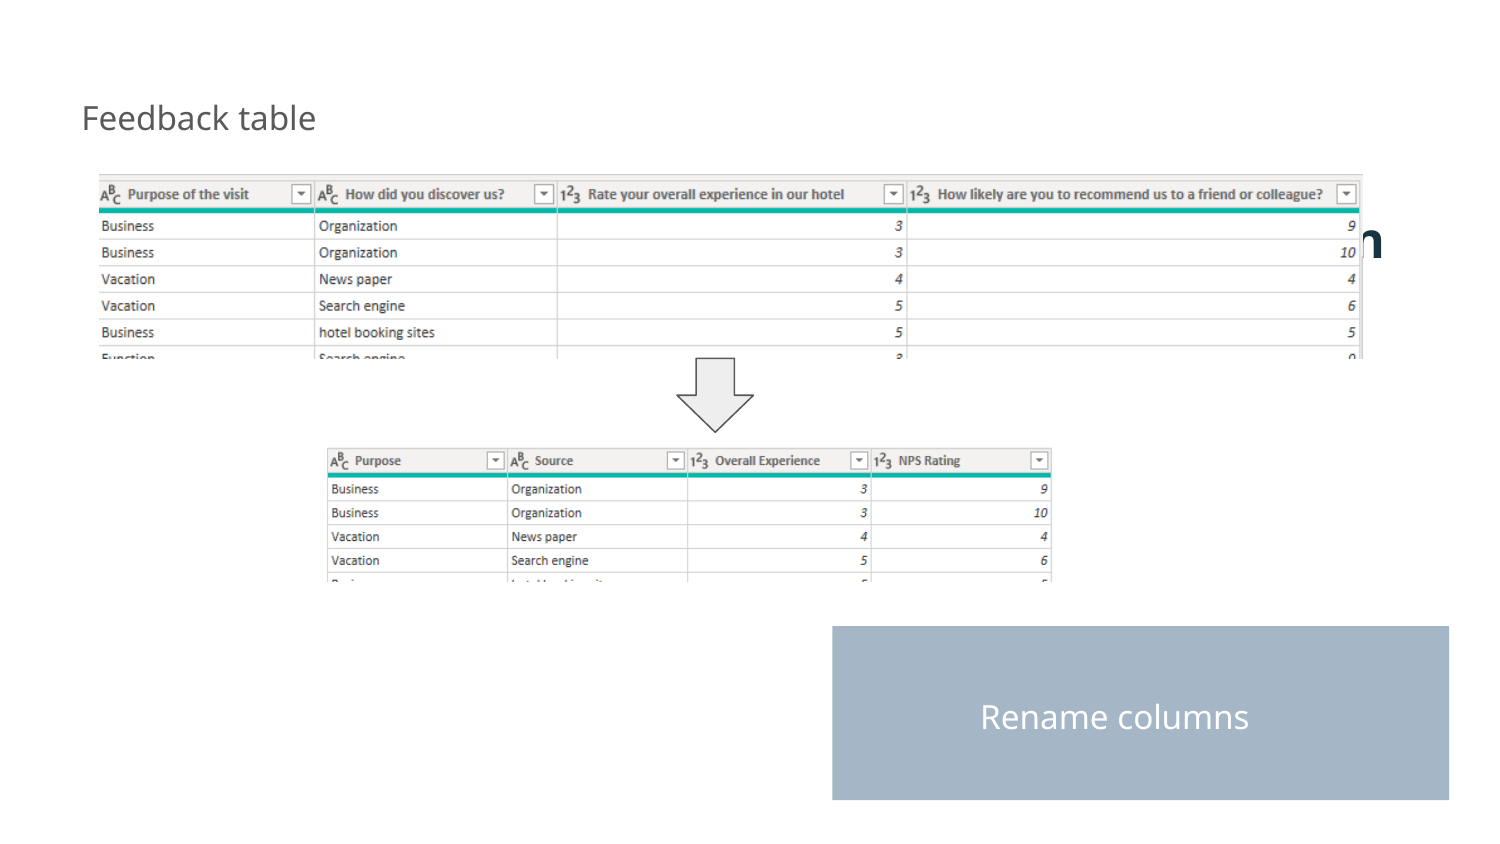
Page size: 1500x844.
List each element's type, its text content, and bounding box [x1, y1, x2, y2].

title Data Transformation [1367, 193, 1446, 342]
picture [99, 174, 1363, 359]
text_box [677, 368, 754, 433]
list Rename columns [947, 635, 1500, 785]
picture [326, 447, 1053, 582]
text_box Feedback table [66, 76, 559, 152]
